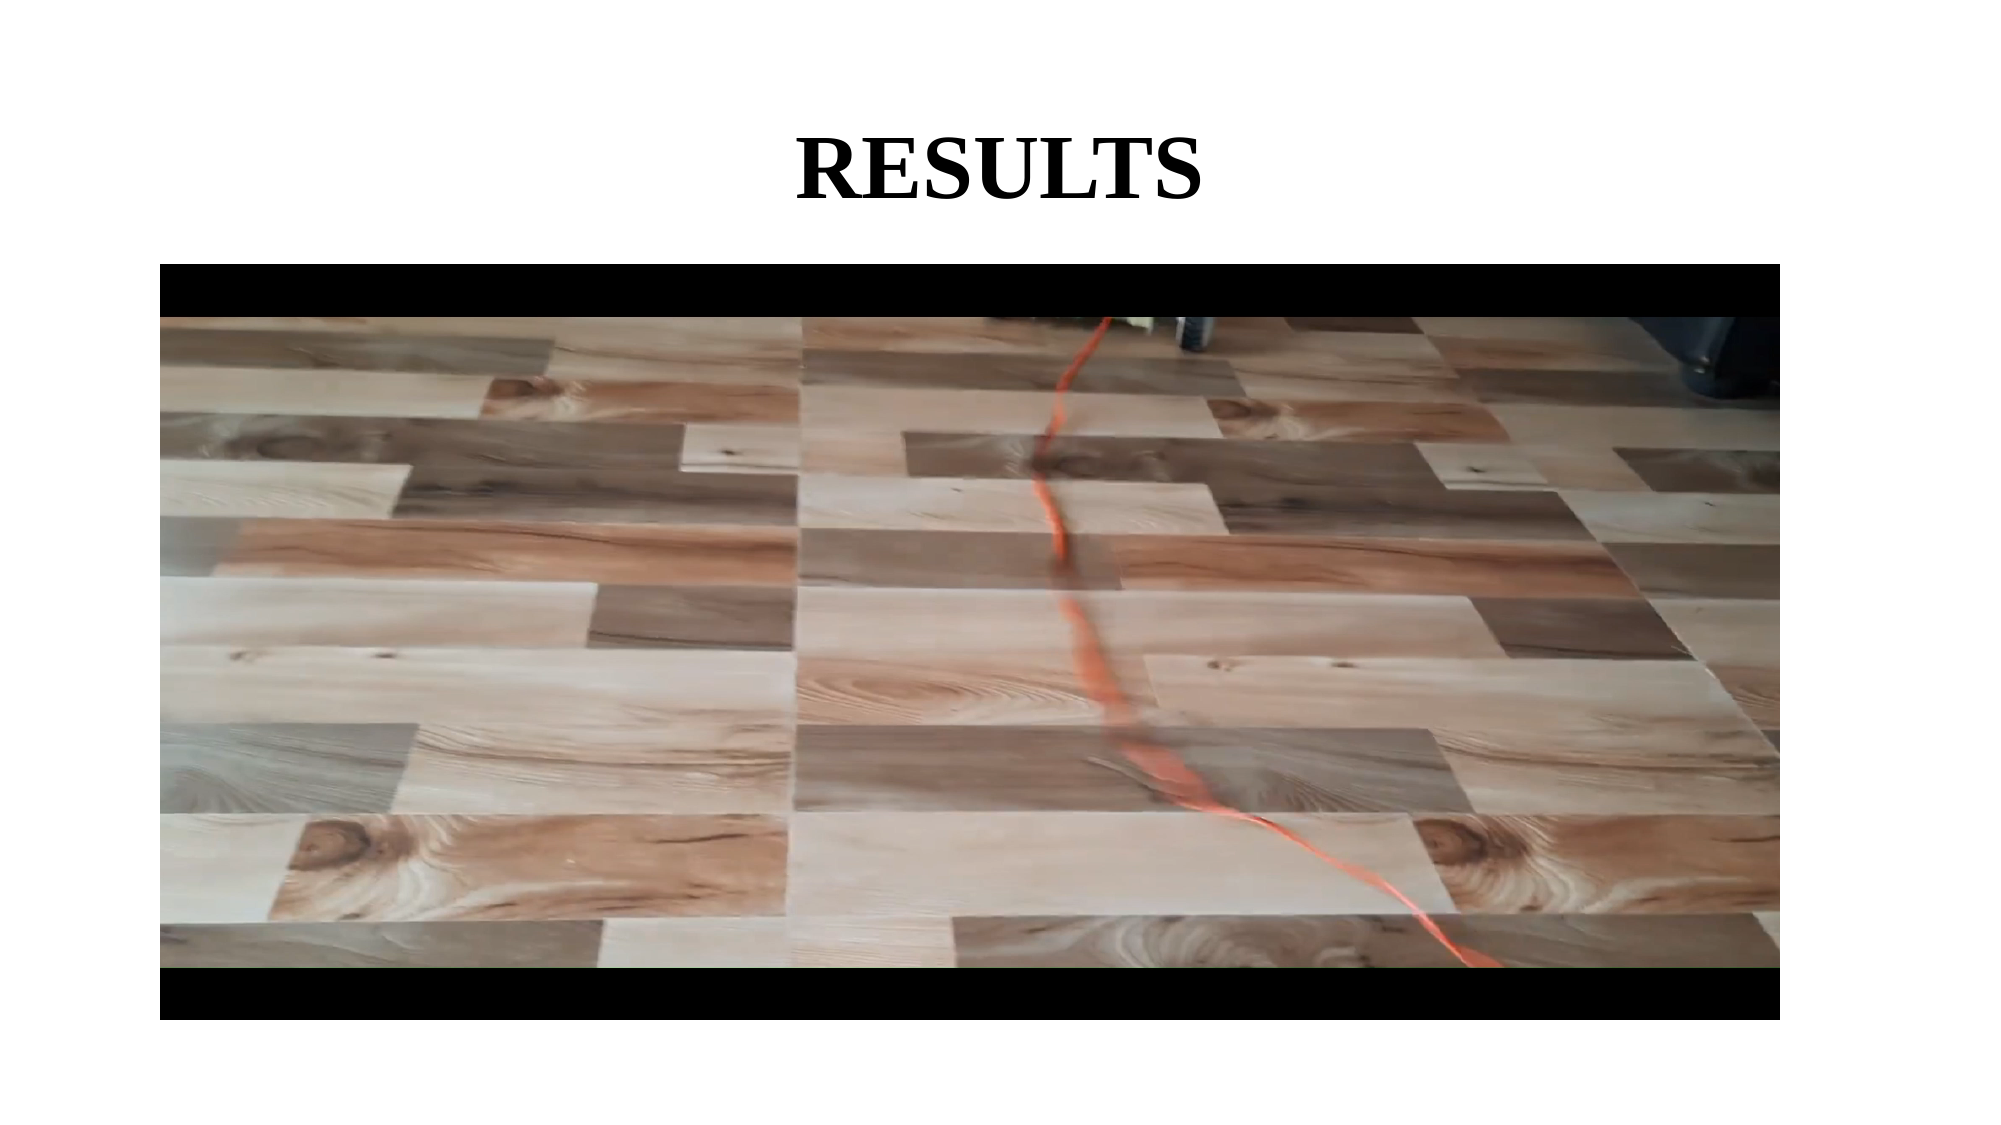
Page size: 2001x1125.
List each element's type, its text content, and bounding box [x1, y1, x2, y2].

title RESULTS [137, 59, 1863, 278]
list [159, 263, 1781, 1021]
